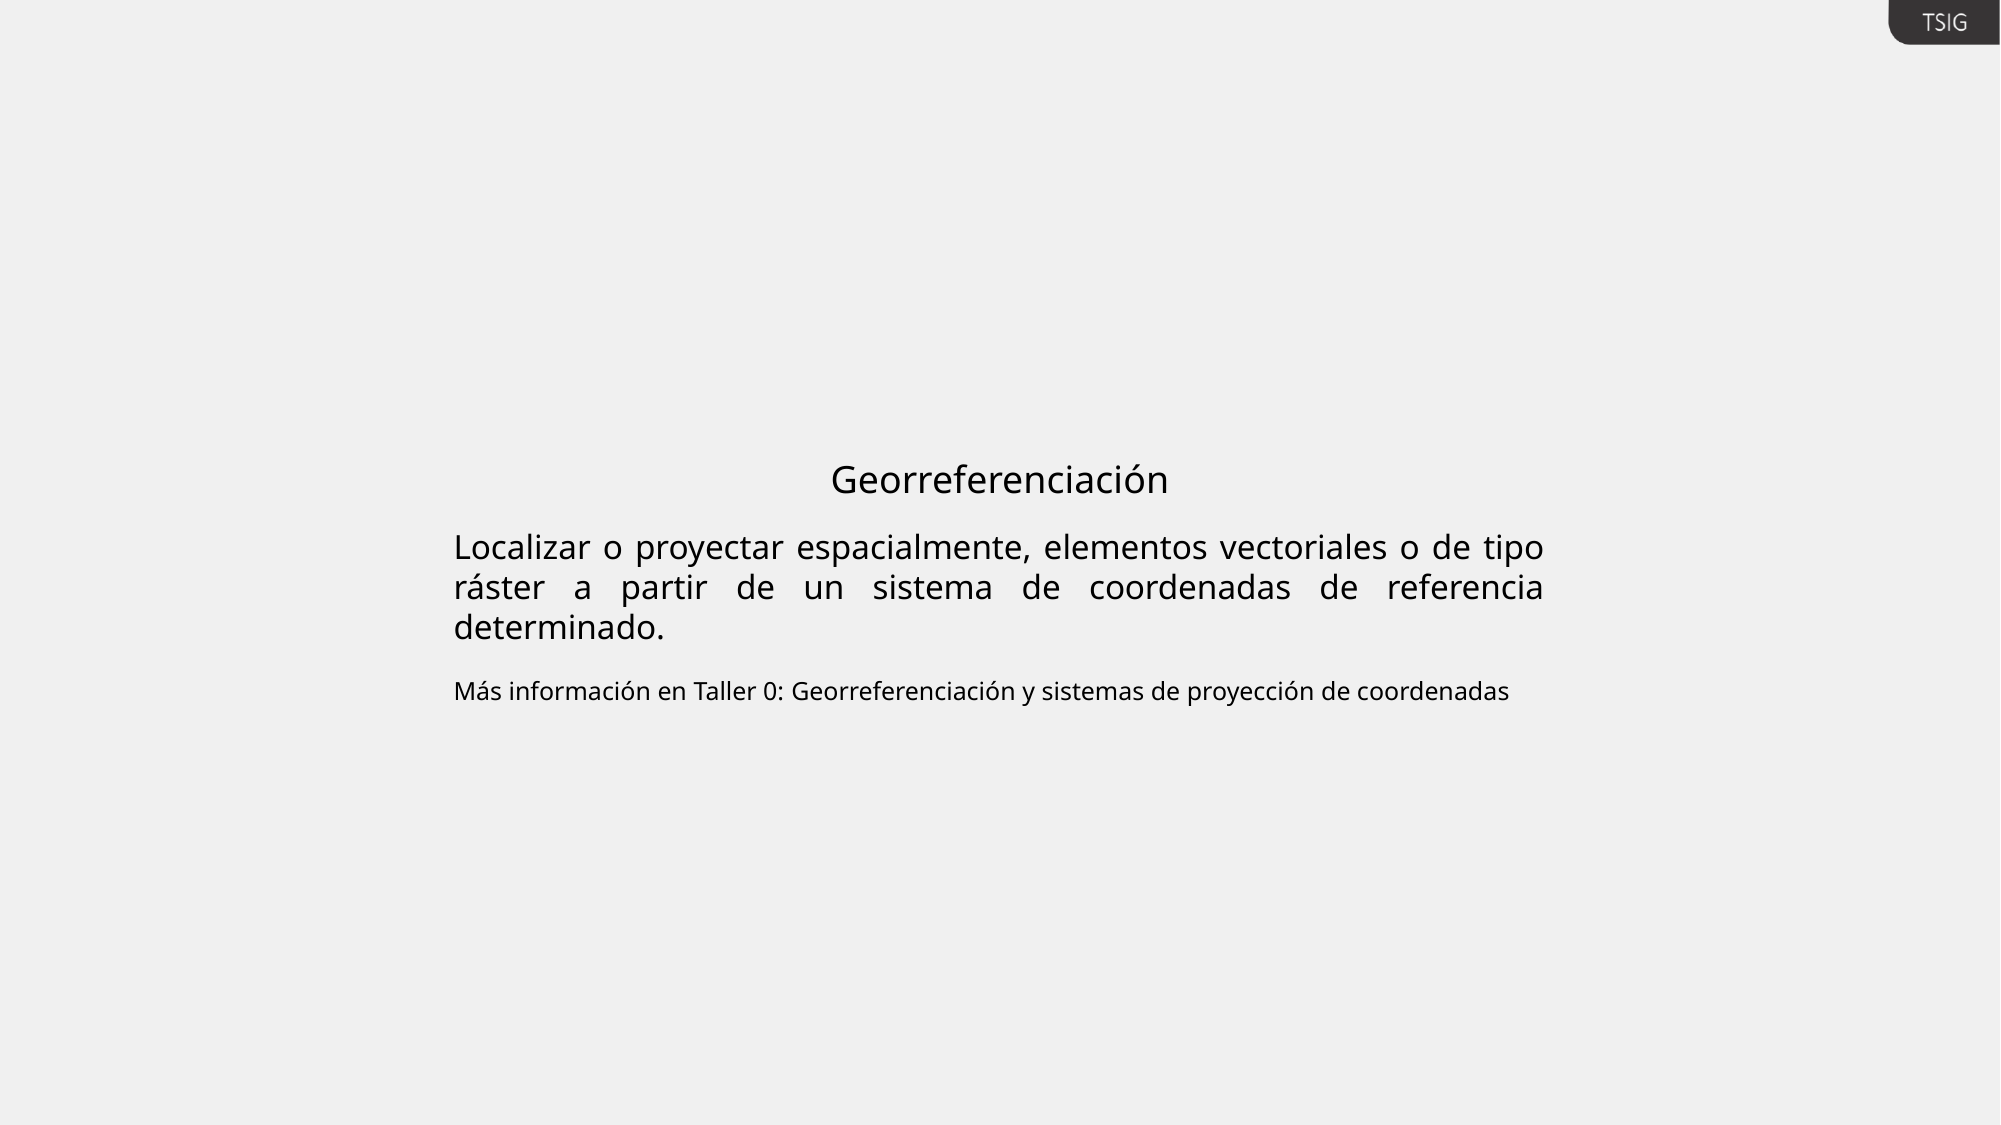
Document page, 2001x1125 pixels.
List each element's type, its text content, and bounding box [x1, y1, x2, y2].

picture [1888, 0, 2000, 46]
text_box Georreferenciación Localizar o proyectar espacialmente, elementos vectoriales o de tipo ráster a partir de un sistema de coordenadas de referencia determinado. Más información en Taller 0: Georreferenciación y sistemas de proyección de coordenadas [438, 448, 1561, 714]
